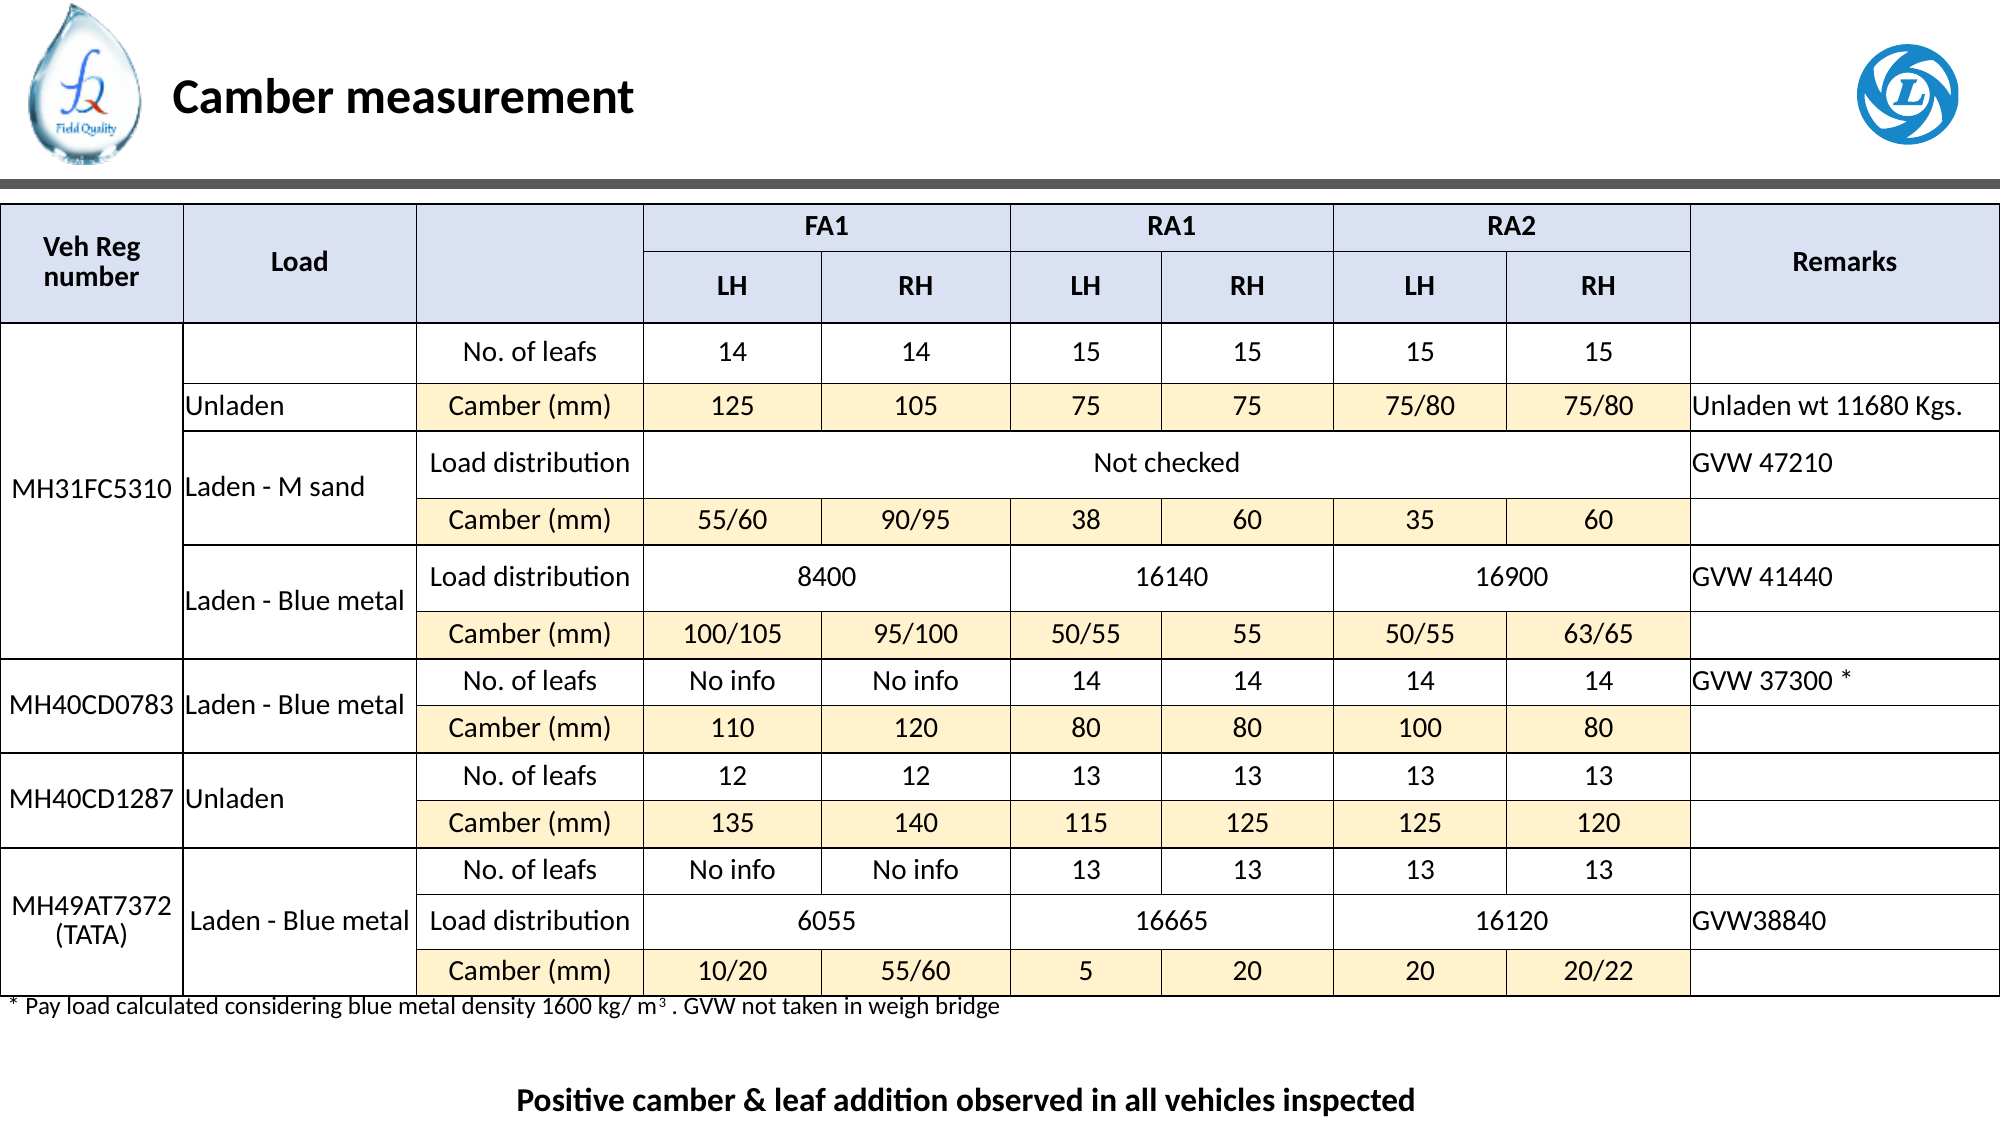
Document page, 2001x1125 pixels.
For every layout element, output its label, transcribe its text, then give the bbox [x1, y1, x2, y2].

table_cell 60 [1162, 499, 1333, 544]
table_cell Laden - Blue metal [184, 546, 416, 658]
table_cell LH [1334, 252, 1506, 322]
table_cell 13 [1507, 849, 1690, 894]
table_header [417, 205, 643, 322]
table_cell 60 [1507, 499, 1690, 544]
table_cell 13 [1162, 754, 1333, 800]
table_cell 14 [1334, 660, 1506, 705]
table_cell 13 [1334, 754, 1506, 800]
table_cell 80 [1162, 706, 1333, 752]
table_cell [1691, 950, 1999, 995]
table_cell MH40CD0783 [1, 660, 182, 752]
table_cell 13 [1011, 754, 1161, 800]
table_cell 50/55 [1334, 612, 1506, 658]
table_cell [1691, 801, 1999, 847]
table_cell [1691, 612, 1999, 658]
table_cell 13 [1507, 754, 1690, 800]
table_cell Laden - Blue metal [184, 849, 416, 982]
table_cell 120 [822, 706, 1010, 752]
table_cell 75 [1011, 384, 1161, 430]
table_header RA1 [1011, 205, 1333, 251]
table_cell 75/80 [1507, 384, 1690, 430]
table_cell 13 [1011, 849, 1161, 894]
table_cell [1691, 499, 1999, 544]
table_cell 63/65 [1507, 612, 1690, 658]
table_cell [1691, 706, 1999, 752]
table_cell No. of leafs [417, 849, 643, 894]
table_cell Unladen wt 11680 Kgs. [1691, 384, 1999, 430]
table_cell RH [1162, 252, 1333, 322]
table_cell LH [1011, 252, 1161, 322]
table_cell 115 [1011, 801, 1161, 847]
table_cell No info [822, 660, 1010, 705]
table_cell Unladen [184, 754, 416, 847]
table_cell GVW38840 [1691, 895, 1999, 949]
table_cell Camber (mm) [417, 499, 643, 544]
table_cell 95/100 [822, 612, 1010, 658]
table_cell 5 [1011, 950, 1161, 995]
table_cell GVW 37300 * [1691, 660, 1999, 705]
text_box Positive camber & leaf addition observed in all vehicles inspected [501, 1070, 1433, 1125]
table_header Remarks [1691, 205, 1999, 322]
table_cell Load distribution [417, 432, 643, 498]
table_cell 16665 [1011, 895, 1333, 949]
table_cell 140 [822, 801, 1010, 847]
table_cell 125 [1162, 801, 1333, 847]
table_cell 8400 [644, 546, 1010, 611]
picture [0, 0, 168, 195]
table_cell MH31FC5310 [1, 324, 182, 658]
table_header Veh Reg number [1, 205, 183, 322]
table_cell 100 [1334, 706, 1506, 752]
table_cell 14 [822, 324, 1010, 383]
table_cell Not checked [644, 432, 1690, 498]
table_cell Camber (mm) [417, 950, 643, 982]
table_cell Camber (mm) [417, 612, 643, 658]
table_cell 20 [1334, 950, 1506, 995]
table_cell LH [644, 252, 821, 322]
table_cell 105 [822, 384, 1010, 430]
table_cell 6055 [644, 895, 1010, 949]
table_header FA1 [644, 205, 1010, 251]
table_cell 14 [1162, 660, 1333, 705]
table_cell 20 [1162, 950, 1333, 995]
table_cell Load distribution [417, 546, 643, 611]
table_cell No info [822, 849, 1010, 894]
table_cell 55/60 [822, 950, 1010, 982]
table_cell RH [1507, 252, 1690, 322]
table_cell 10/20 [644, 950, 821, 982]
table_cell 16120 [1334, 895, 1690, 949]
table_cell 75 [1162, 384, 1333, 430]
table_cell 15 [1162, 324, 1333, 383]
table_cell No. of leafs [417, 660, 643, 705]
table_cell 13 [1334, 849, 1506, 894]
table_cell GVW 47210 [1691, 432, 1999, 498]
table_cell 14 [1507, 660, 1690, 705]
table_cell 120 [1507, 801, 1690, 847]
table_cell 14 [1011, 660, 1161, 705]
table_cell [184, 324, 416, 383]
table_cell Camber (mm) [417, 801, 643, 847]
table_cell 135 [644, 801, 821, 847]
table_cell No. of leafs [417, 754, 643, 800]
table_cell 16900 [1334, 546, 1690, 611]
table_cell 75/80 [1334, 384, 1506, 430]
table_cell 12 [822, 754, 1010, 800]
table_cell 16140 [1011, 546, 1333, 611]
table_cell [1691, 324, 1999, 383]
table_cell 125 [1334, 801, 1506, 847]
table_cell Laden - Blue metal [184, 660, 416, 752]
table_cell 55 [1162, 612, 1333, 658]
table_cell No info [644, 849, 821, 894]
table_cell 80 [1507, 706, 1690, 752]
table_cell 15 [1011, 324, 1161, 383]
table_cell GVW 41440 [1691, 546, 1999, 611]
table_cell Camber (mm) [417, 384, 643, 430]
table_cell 50/55 [1011, 612, 1161, 658]
text_box Camber measurement [157, 55, 1882, 131]
table_cell MH40CD1287 [1, 754, 182, 847]
table_header RA2 [1334, 205, 1690, 251]
table_cell 15 [1507, 324, 1690, 383]
table_header Load [184, 205, 416, 322]
table_cell [1691, 849, 1999, 894]
table_cell Unladen [184, 384, 416, 430]
table_cell 125 [644, 384, 821, 430]
table_cell 80 [1011, 706, 1161, 752]
table_cell 38 [1011, 499, 1161, 544]
table_cell 12 [644, 754, 821, 800]
table_cell 14 [644, 324, 821, 383]
table_cell Laden - M sand [184, 432, 416, 544]
table_cell 13 [1162, 849, 1333, 894]
table_cell RH [822, 252, 1010, 322]
table_cell Camber (mm) [417, 706, 643, 752]
table_cell 15 [1334, 324, 1506, 383]
table_cell Load distribution [417, 895, 643, 949]
table_cell 100/105 [644, 612, 821, 658]
table_cell No info [644, 660, 821, 705]
table_cell 35 [1334, 499, 1506, 544]
table_cell MH49AT7372 (TATA) [1, 849, 182, 982]
table_cell [1691, 754, 1999, 800]
table_cell 90/95 [822, 499, 1010, 544]
table_cell No. of leafs [417, 324, 643, 383]
text_box * Pay load calculated considering blue metal density 1600 kg/ m3 . GVW not taken in weigh bridge [0, 982, 1016, 1028]
table_cell 55/60 [644, 499, 821, 544]
table_cell 20/22 [1507, 950, 1690, 995]
table_cell 110 [644, 706, 821, 752]
